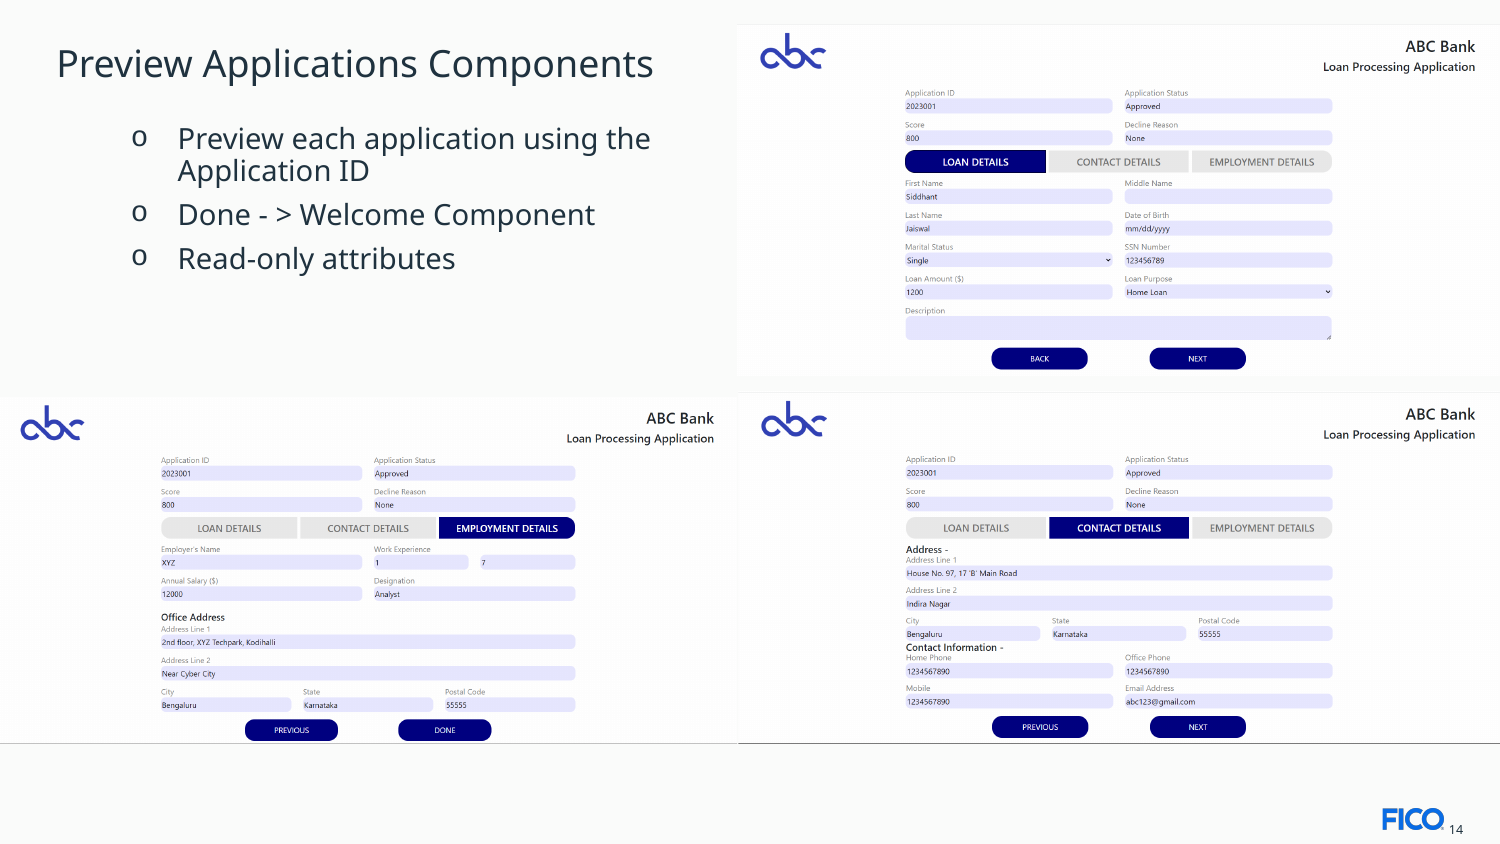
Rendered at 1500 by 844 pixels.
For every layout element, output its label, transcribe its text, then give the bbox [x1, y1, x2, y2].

title Preview Applications Components [56, 44, 731, 86]
text_box Preview each application using the Application ID Done - > Welcome Component Read-only attributes [130, 124, 724, 276]
picture [736, 24, 1500, 377]
picture [1382, 808, 1444, 830]
picture [0, 391, 1500, 744]
